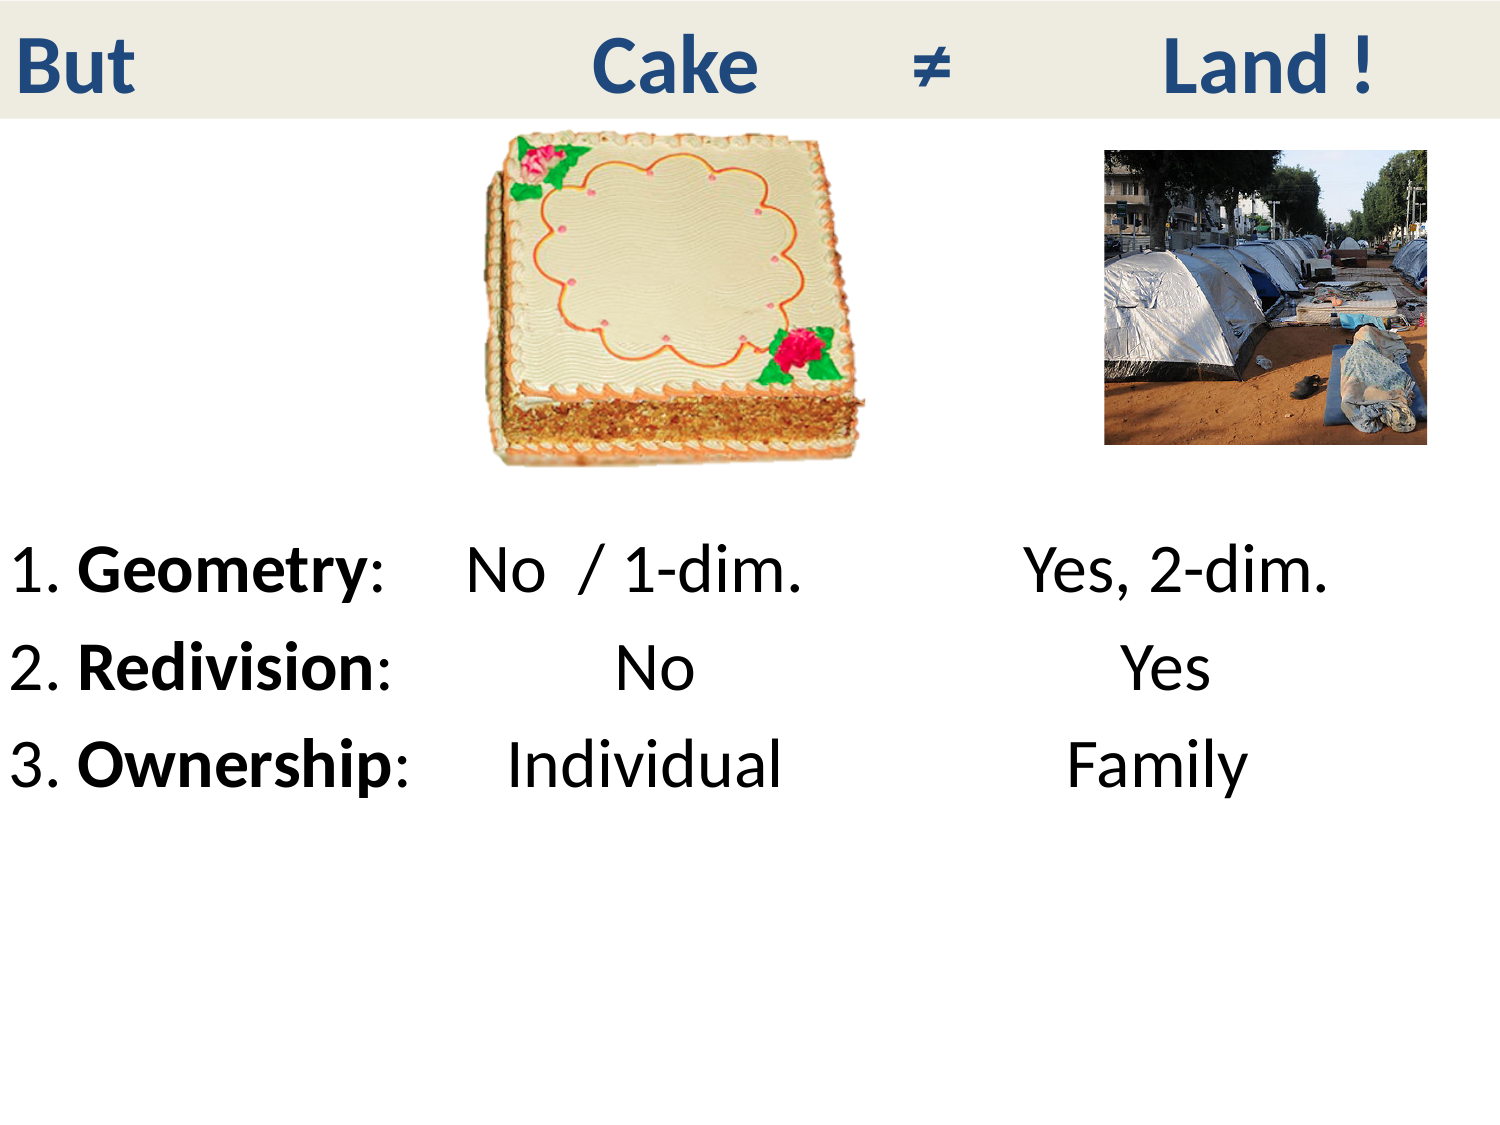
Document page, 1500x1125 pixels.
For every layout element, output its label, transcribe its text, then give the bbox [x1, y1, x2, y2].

list 1. Geometry: No / 1-dim. Yes, 2-dim. 2. Redivision: No Yes 3. Ownership: Individual Family [0, 515, 1471, 811]
picture [1104, 149, 1428, 446]
picture [430, 72, 904, 545]
title But Cake ≠ Land ! [0, 0, 1500, 119]
